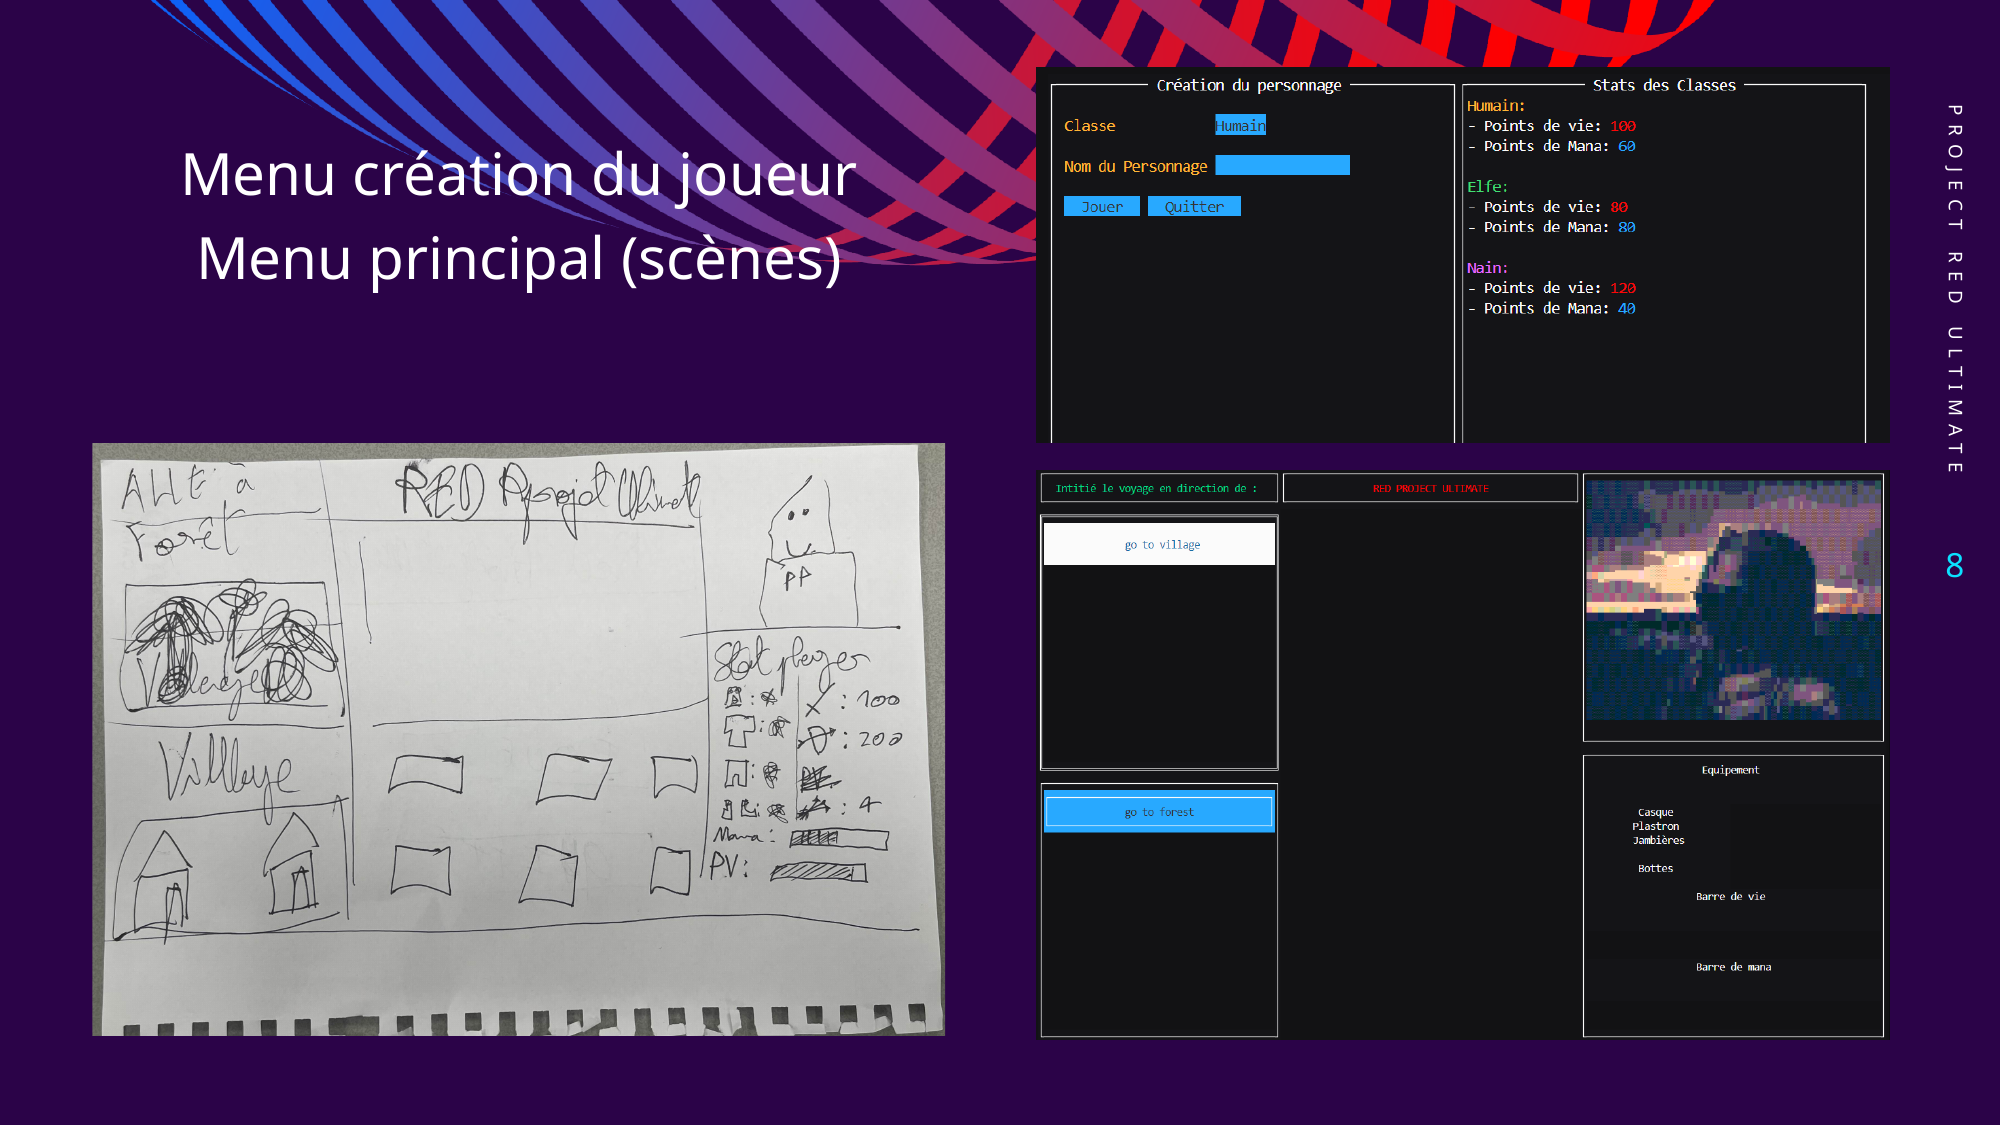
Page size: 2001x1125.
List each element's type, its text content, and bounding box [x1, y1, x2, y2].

text_box Menu création du joueur Menu principal (scènes) [125, 137, 913, 314]
slide_number 8 [1890, 519, 1980, 615]
footer PROJECT RED ULTIMATE [1926, 33, 1987, 489]
picture [0, 0, 2000, 1125]
